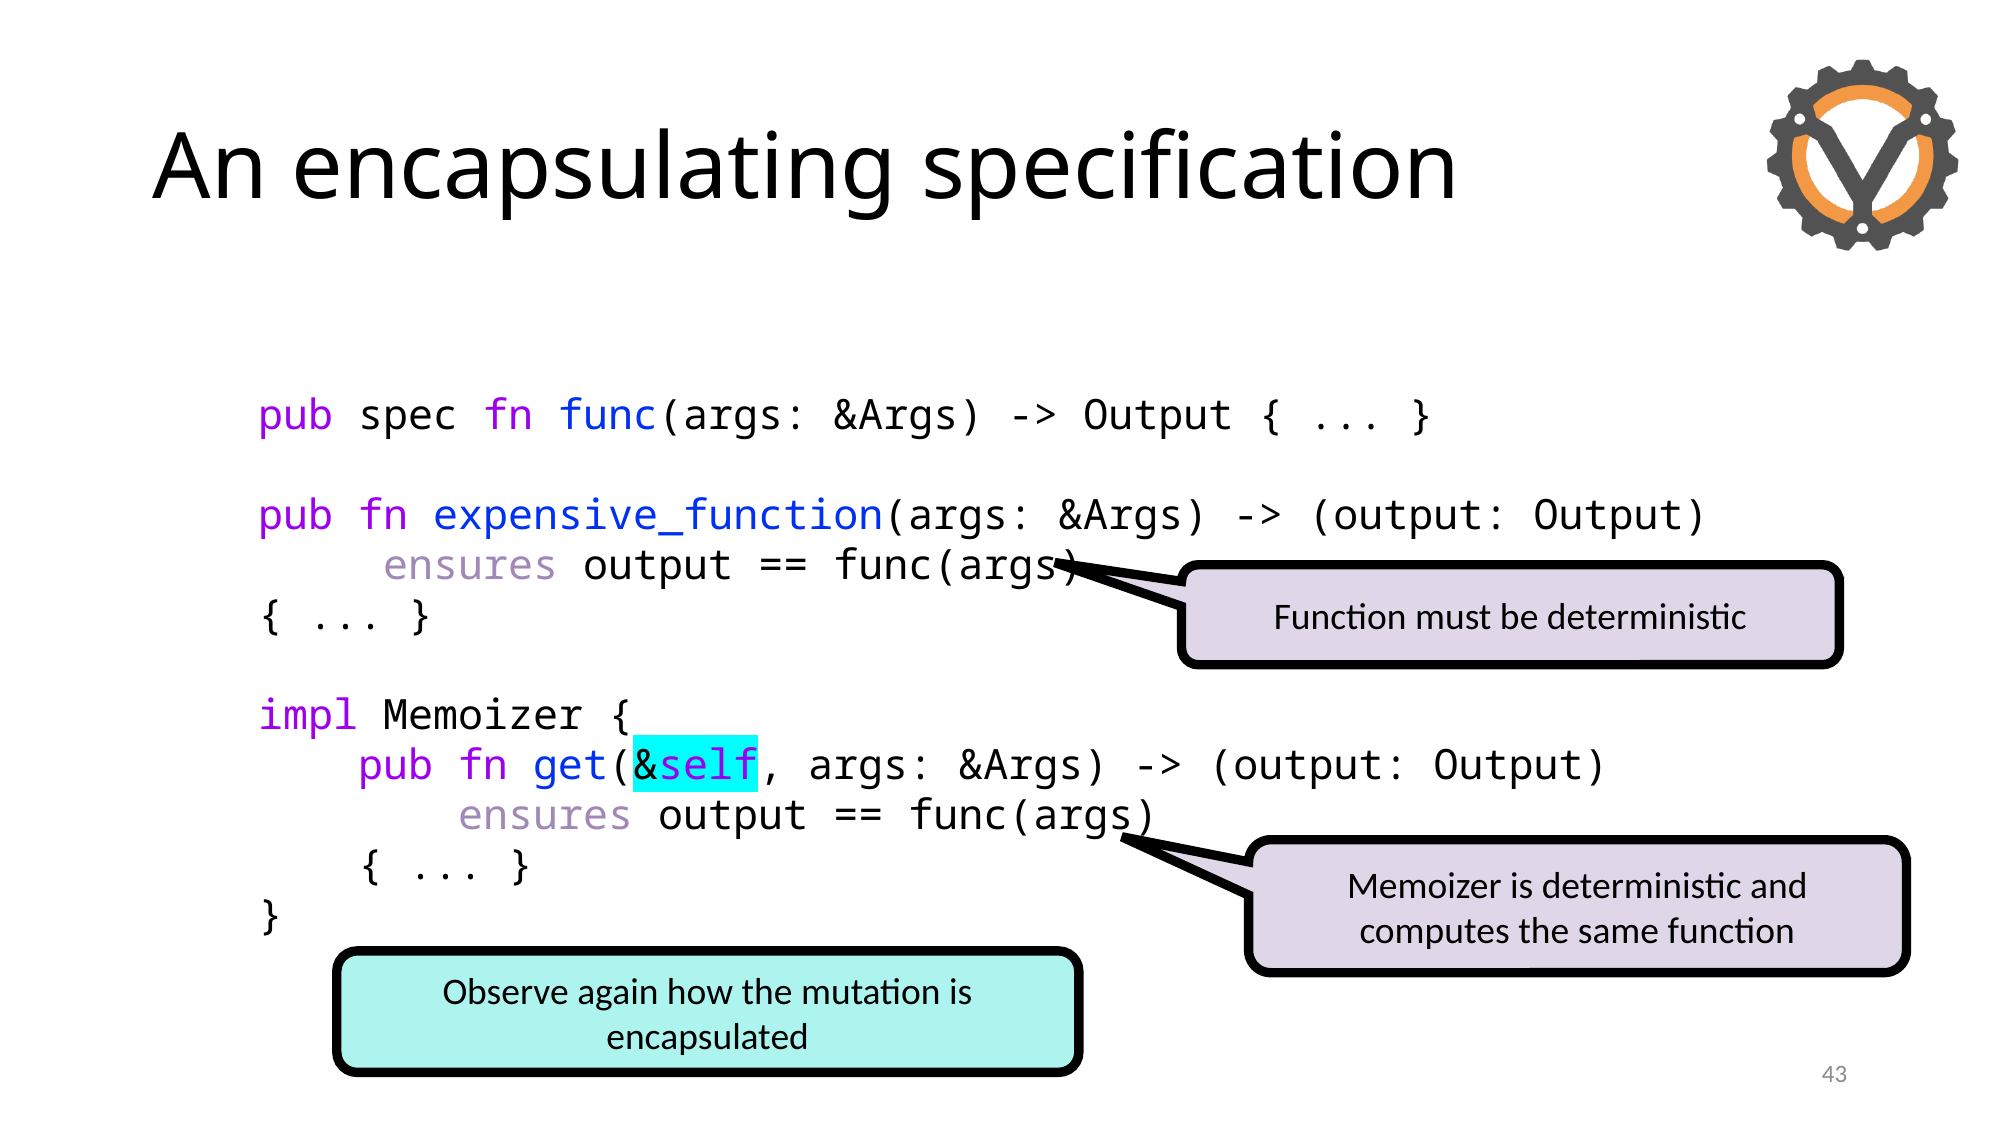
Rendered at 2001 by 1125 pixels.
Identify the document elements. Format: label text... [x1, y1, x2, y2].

text_box Function must be deterministic [1054, 561, 1841, 666]
slide_number 43 [1412, 1042, 1863, 1103]
text_box Memoizer is deterministic and computes the same function [1121, 835, 1908, 974]
picture [1766, 59, 1959, 252]
text_box Observe again how the mutation is encapsulated [335, 949, 1080, 1074]
title An encapsulating specification [137, 59, 1751, 278]
text_box pub spec fn func(args: &Args) -> Output { ... } pub fn expensive_function(args: &Args) -> (output: Output) ensures output == func(args) { ... } impl Memoizer { pub fn get(&self, args: &Args) -> (output: Output) ensures output == func(args) { ... } } [243, 380, 1969, 946]
